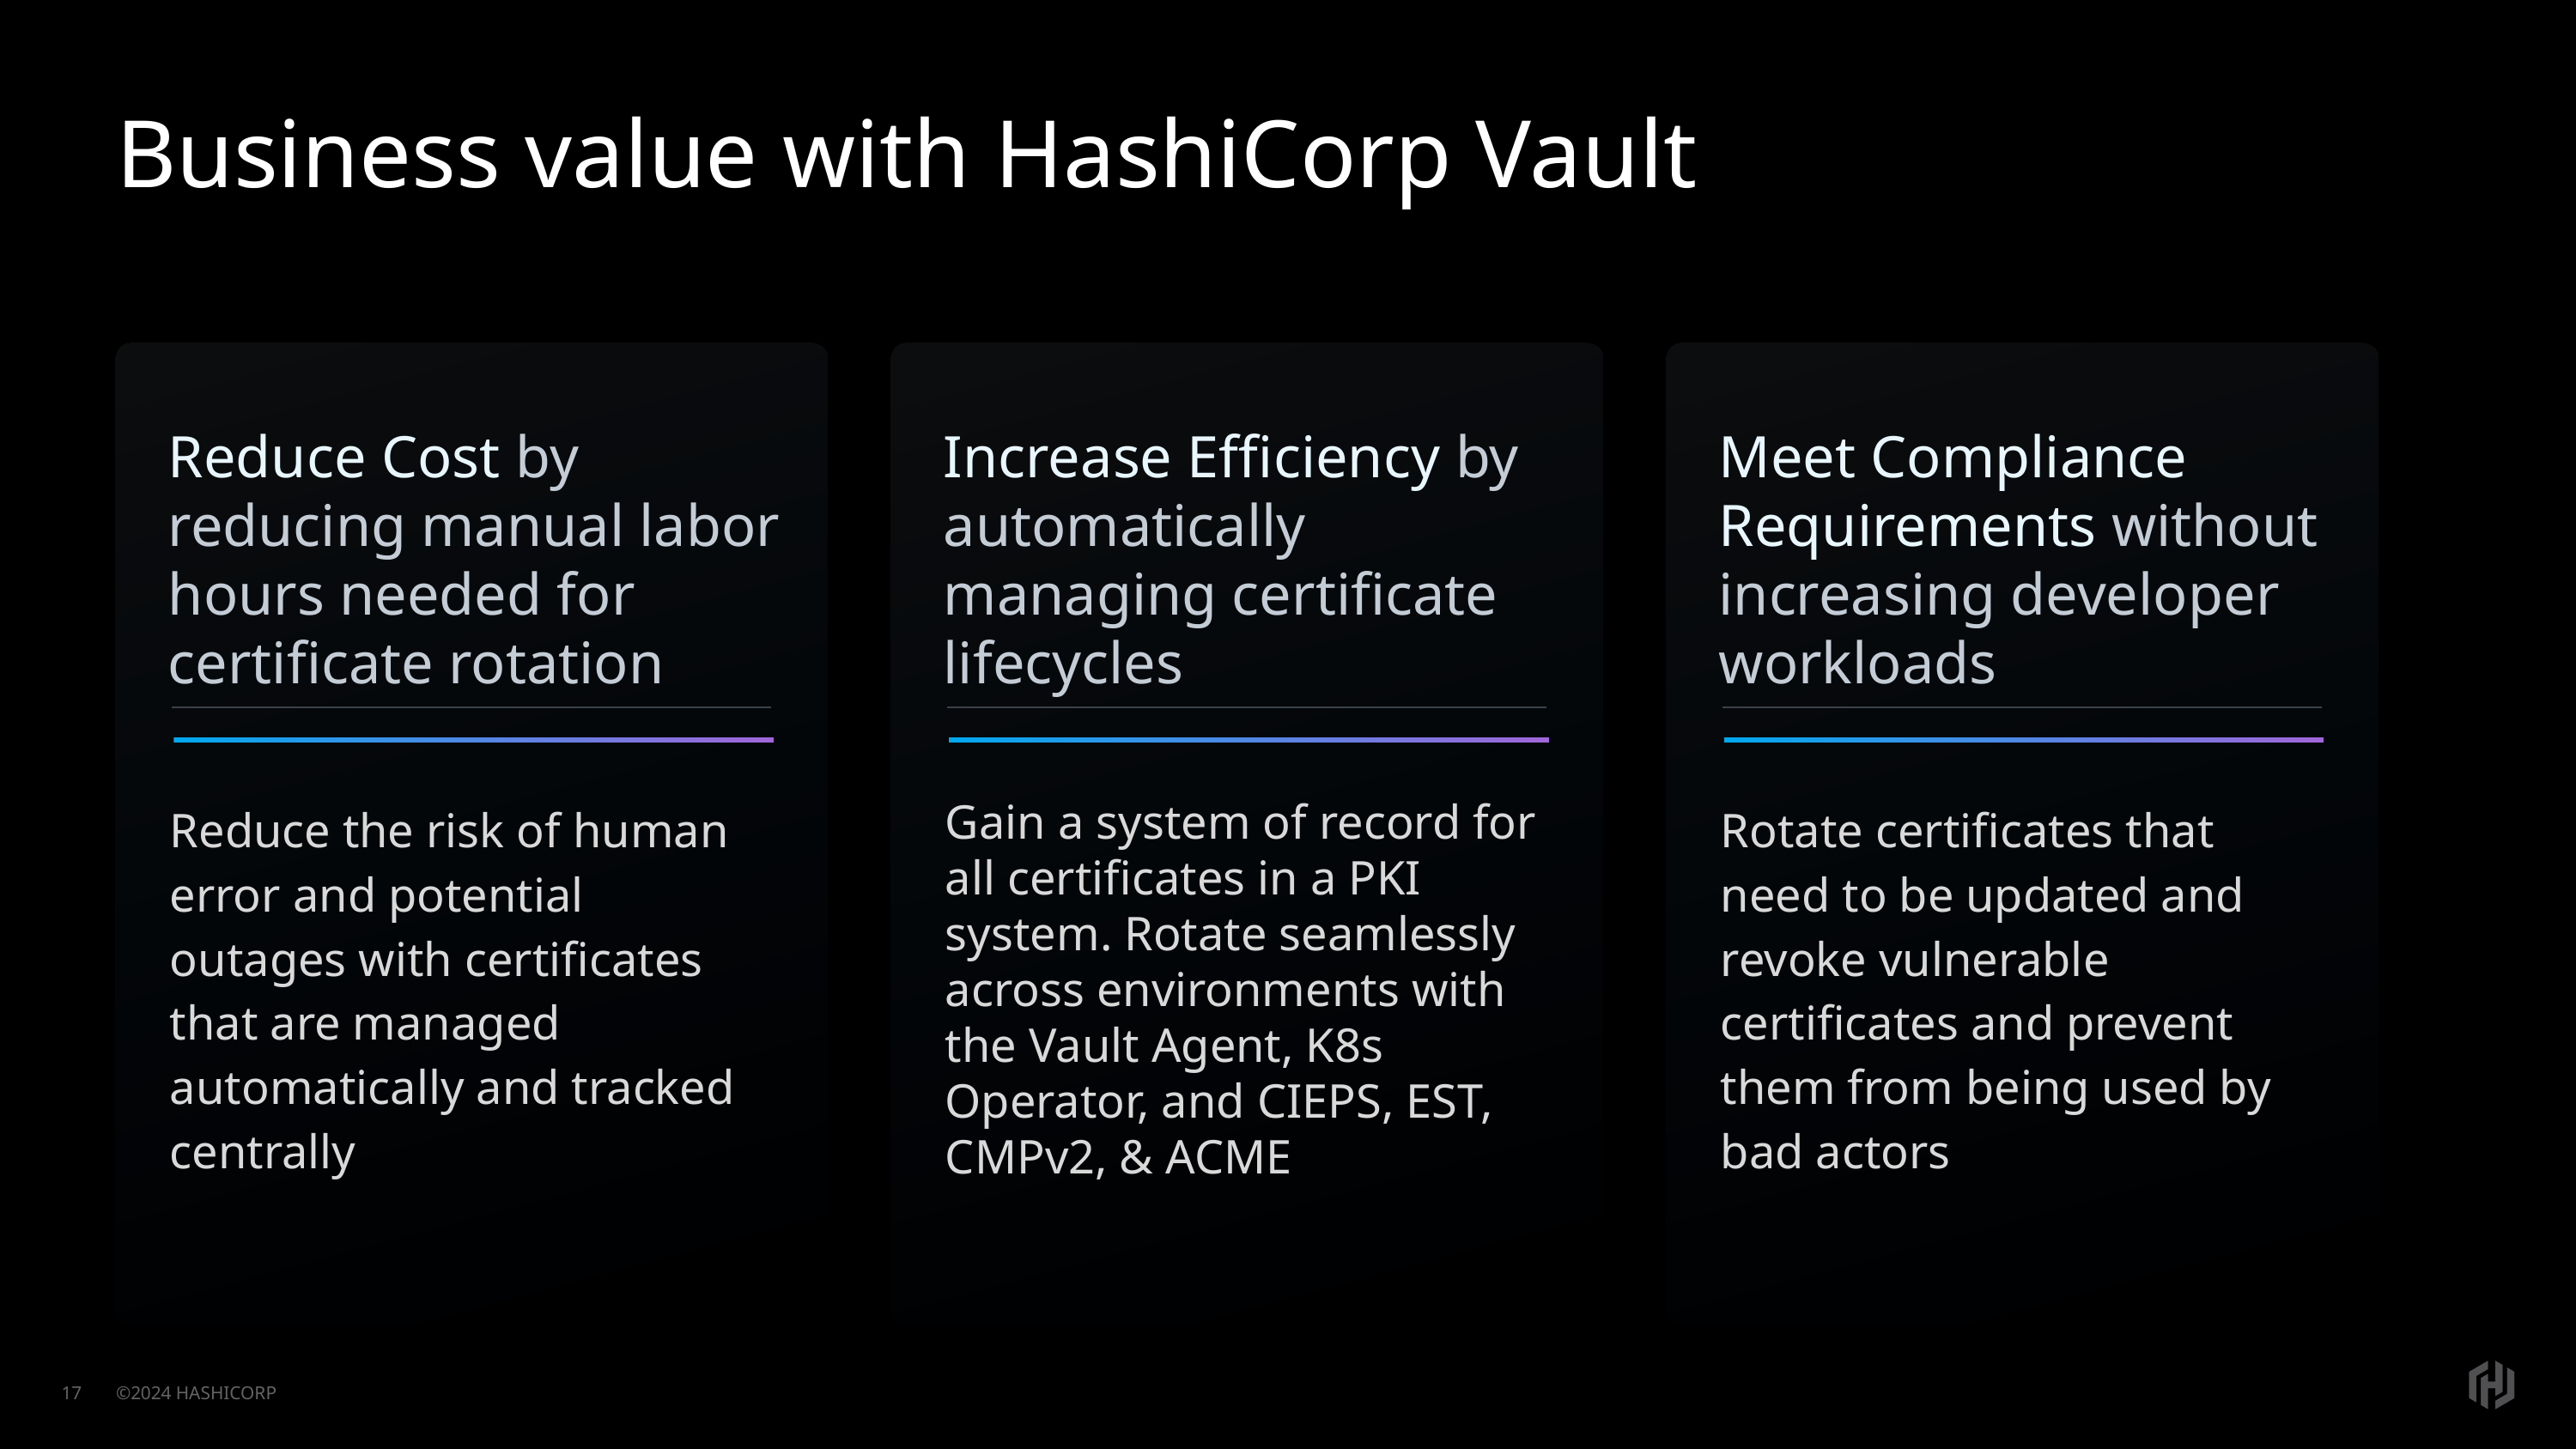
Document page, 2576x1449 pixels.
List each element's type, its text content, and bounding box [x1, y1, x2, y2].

text_box [890, 343, 1603, 1326]
text_box [173, 737, 774, 743]
slide_number ‹#› [61, 1381, 216, 1410]
text_box Rotate certificates that need to be updated and revoke vulnerable certificates and prevent them from being used by bad actors [1720, 792, 2320, 1252]
text_box [115, 343, 828, 1326]
text_box Reduce the risk of human error and potential outages with certificates that are managed automatically and tracked centrally [169, 792, 769, 1252]
text_box Reduce Cost by reducing manual labor hours needed for certificate rotation [167, 421, 789, 696]
text_box Meet Compliance Requirements without increasing developer workloads [1718, 421, 2340, 696]
text_box [949, 737, 1549, 743]
title Business value with HashiCorp Vault [116, 103, 2036, 345]
text_box [1666, 343, 2379, 1326]
text_box Increase Efficiency by automatically managing certificate lifecycles [943, 421, 1564, 696]
text_box [1723, 737, 2324, 743]
text_box Gain a system of record for all certificates in a PKI system. Rotate seamlessly across environments with the Vault Agent, K8s Operator, and CIEPS, EST, CMPv2, & ACME [945, 792, 1545, 1252]
